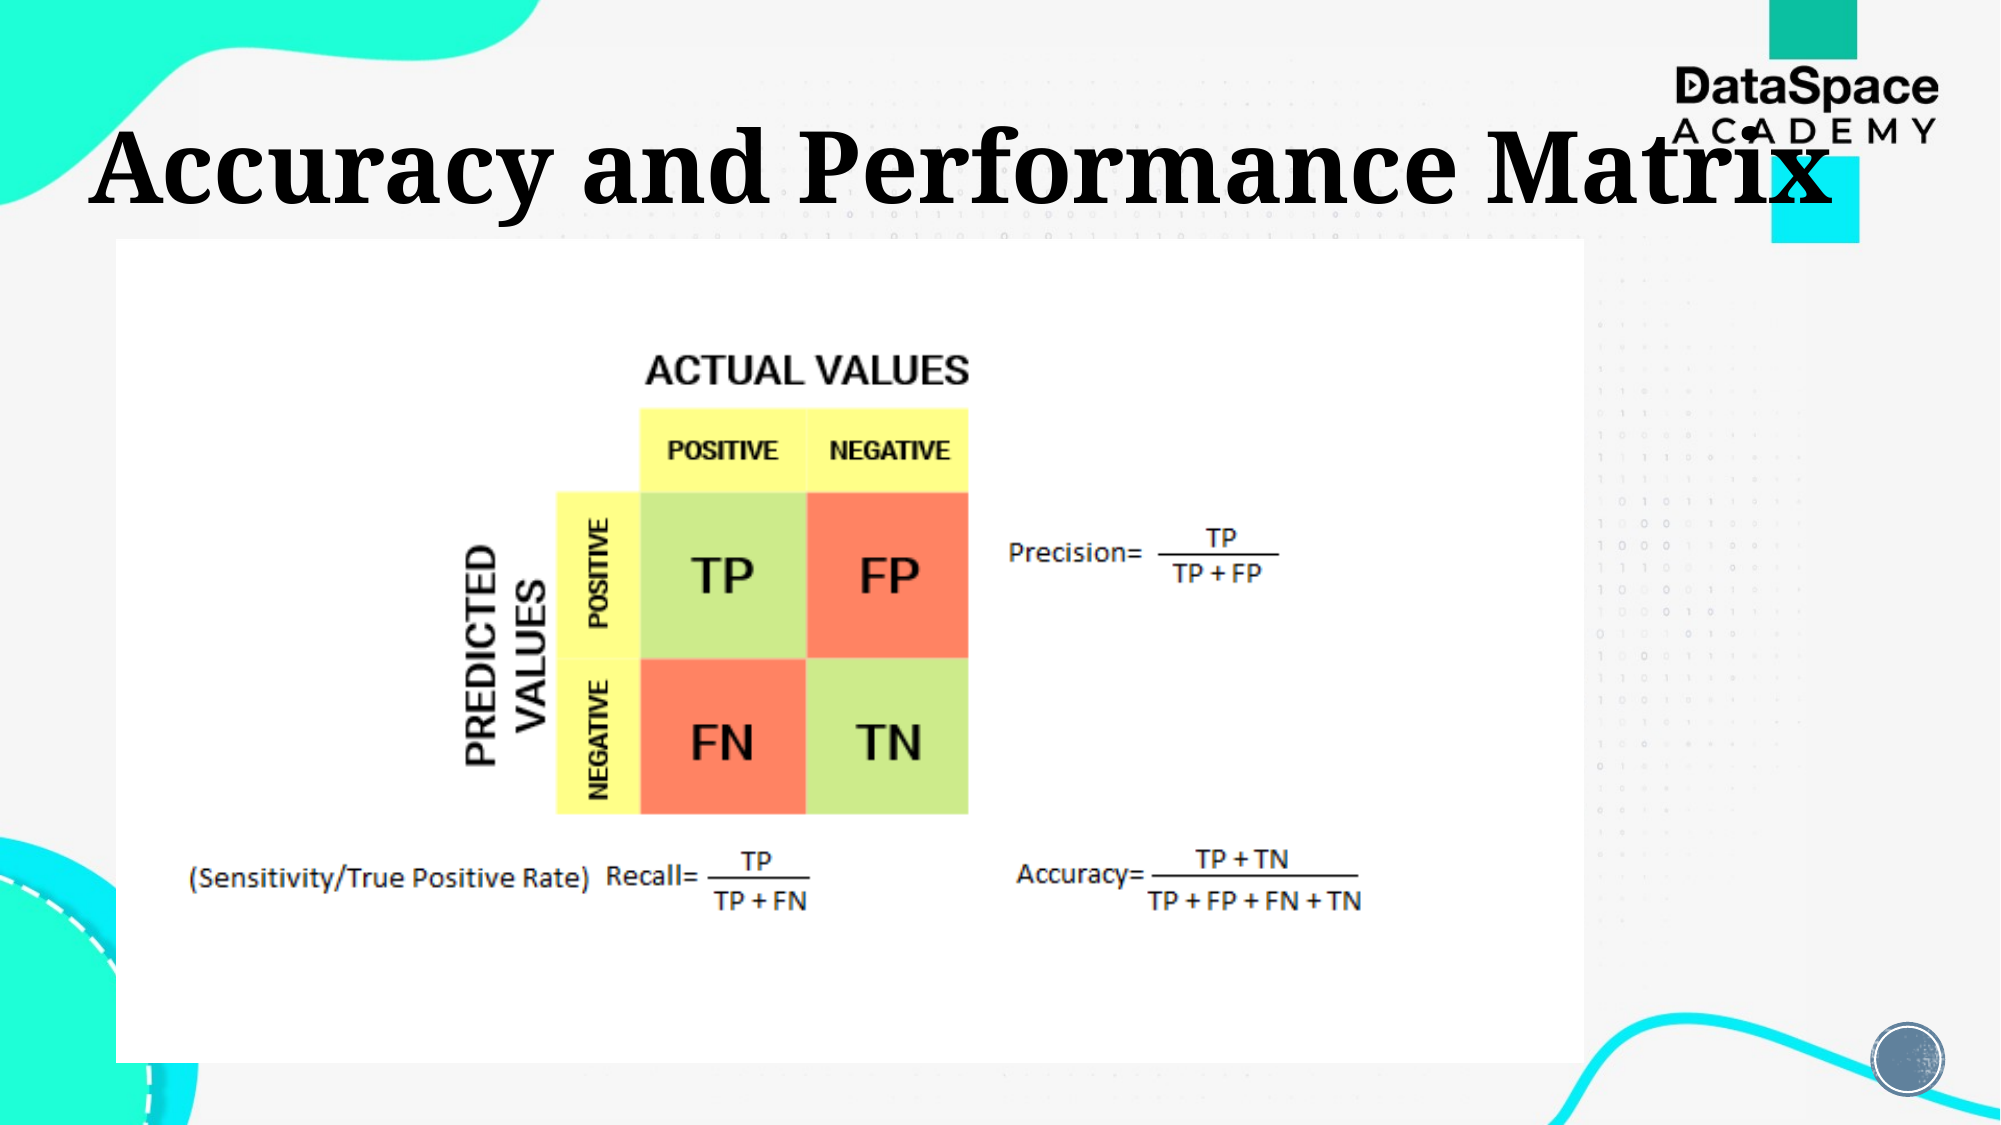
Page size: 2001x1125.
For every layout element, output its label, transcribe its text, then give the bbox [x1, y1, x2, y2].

title Accuracy and Performance Matrix [68, 97, 1932, 223]
picture [0, 0, 2001, 1125]
